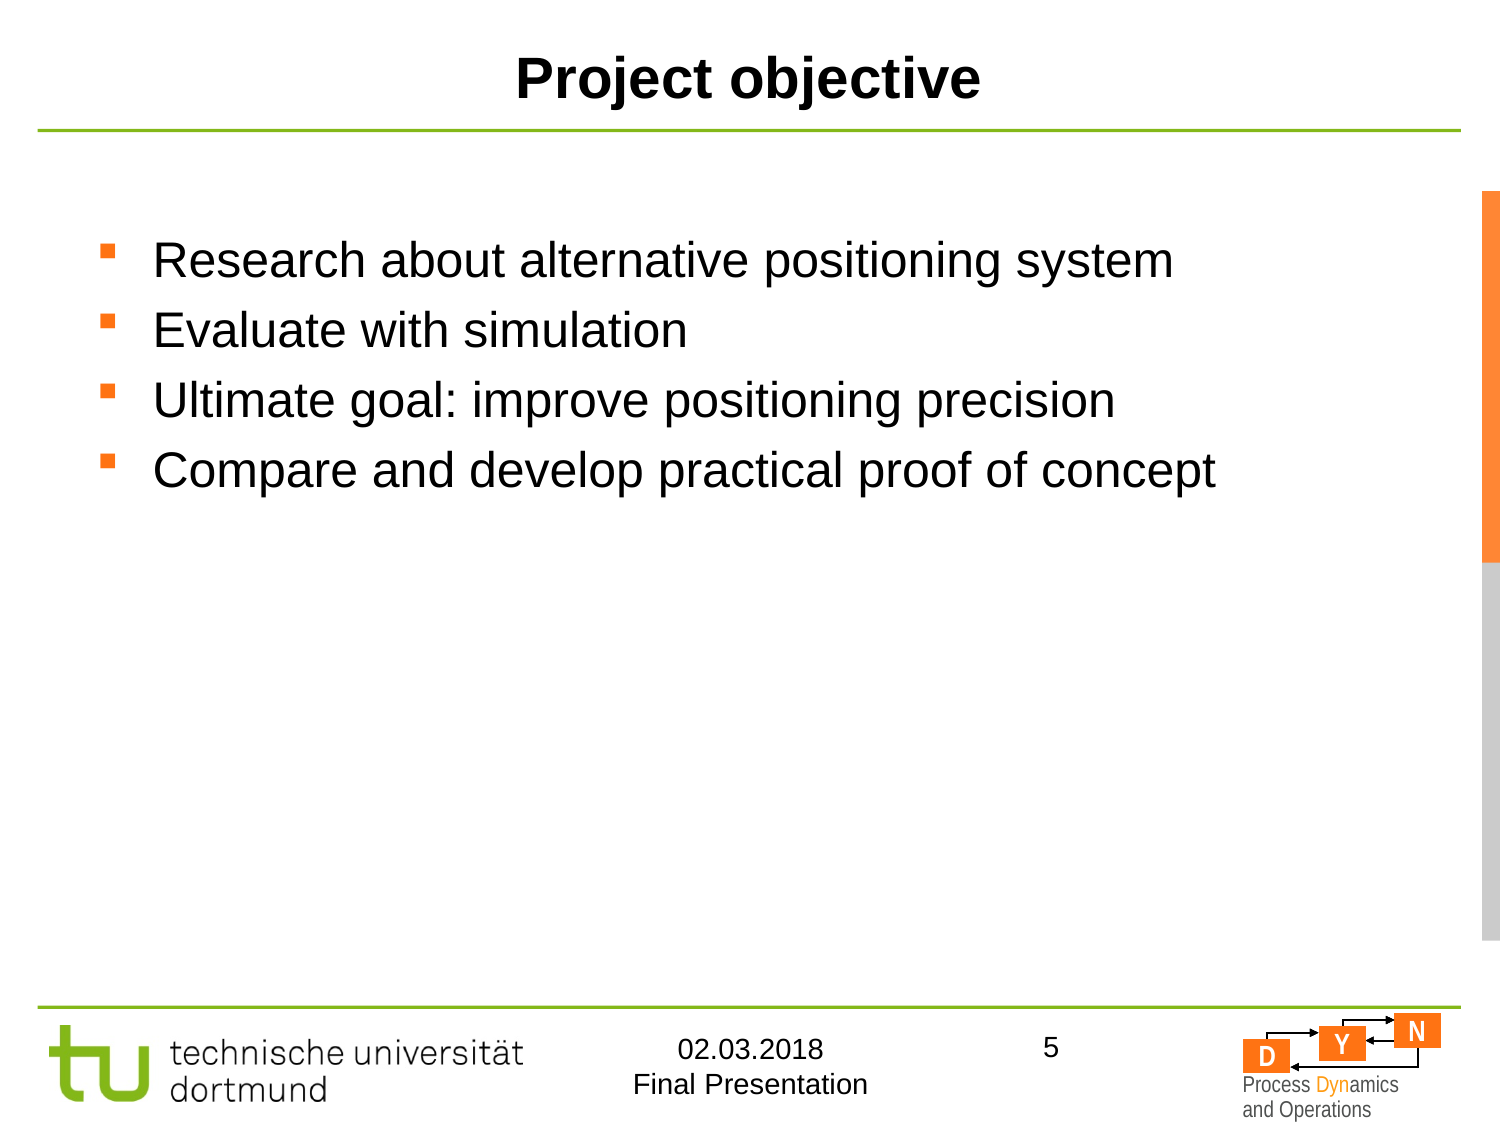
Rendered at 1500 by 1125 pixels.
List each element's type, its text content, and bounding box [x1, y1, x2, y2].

picture [49, 1025, 523, 1102]
list Research about alternative positioning system Evaluate with simulation Ultimate goal: improve positioning precision Compare and develop practical proof of concept [81, 220, 1417, 953]
title Project objective [81, 10, 1417, 141]
